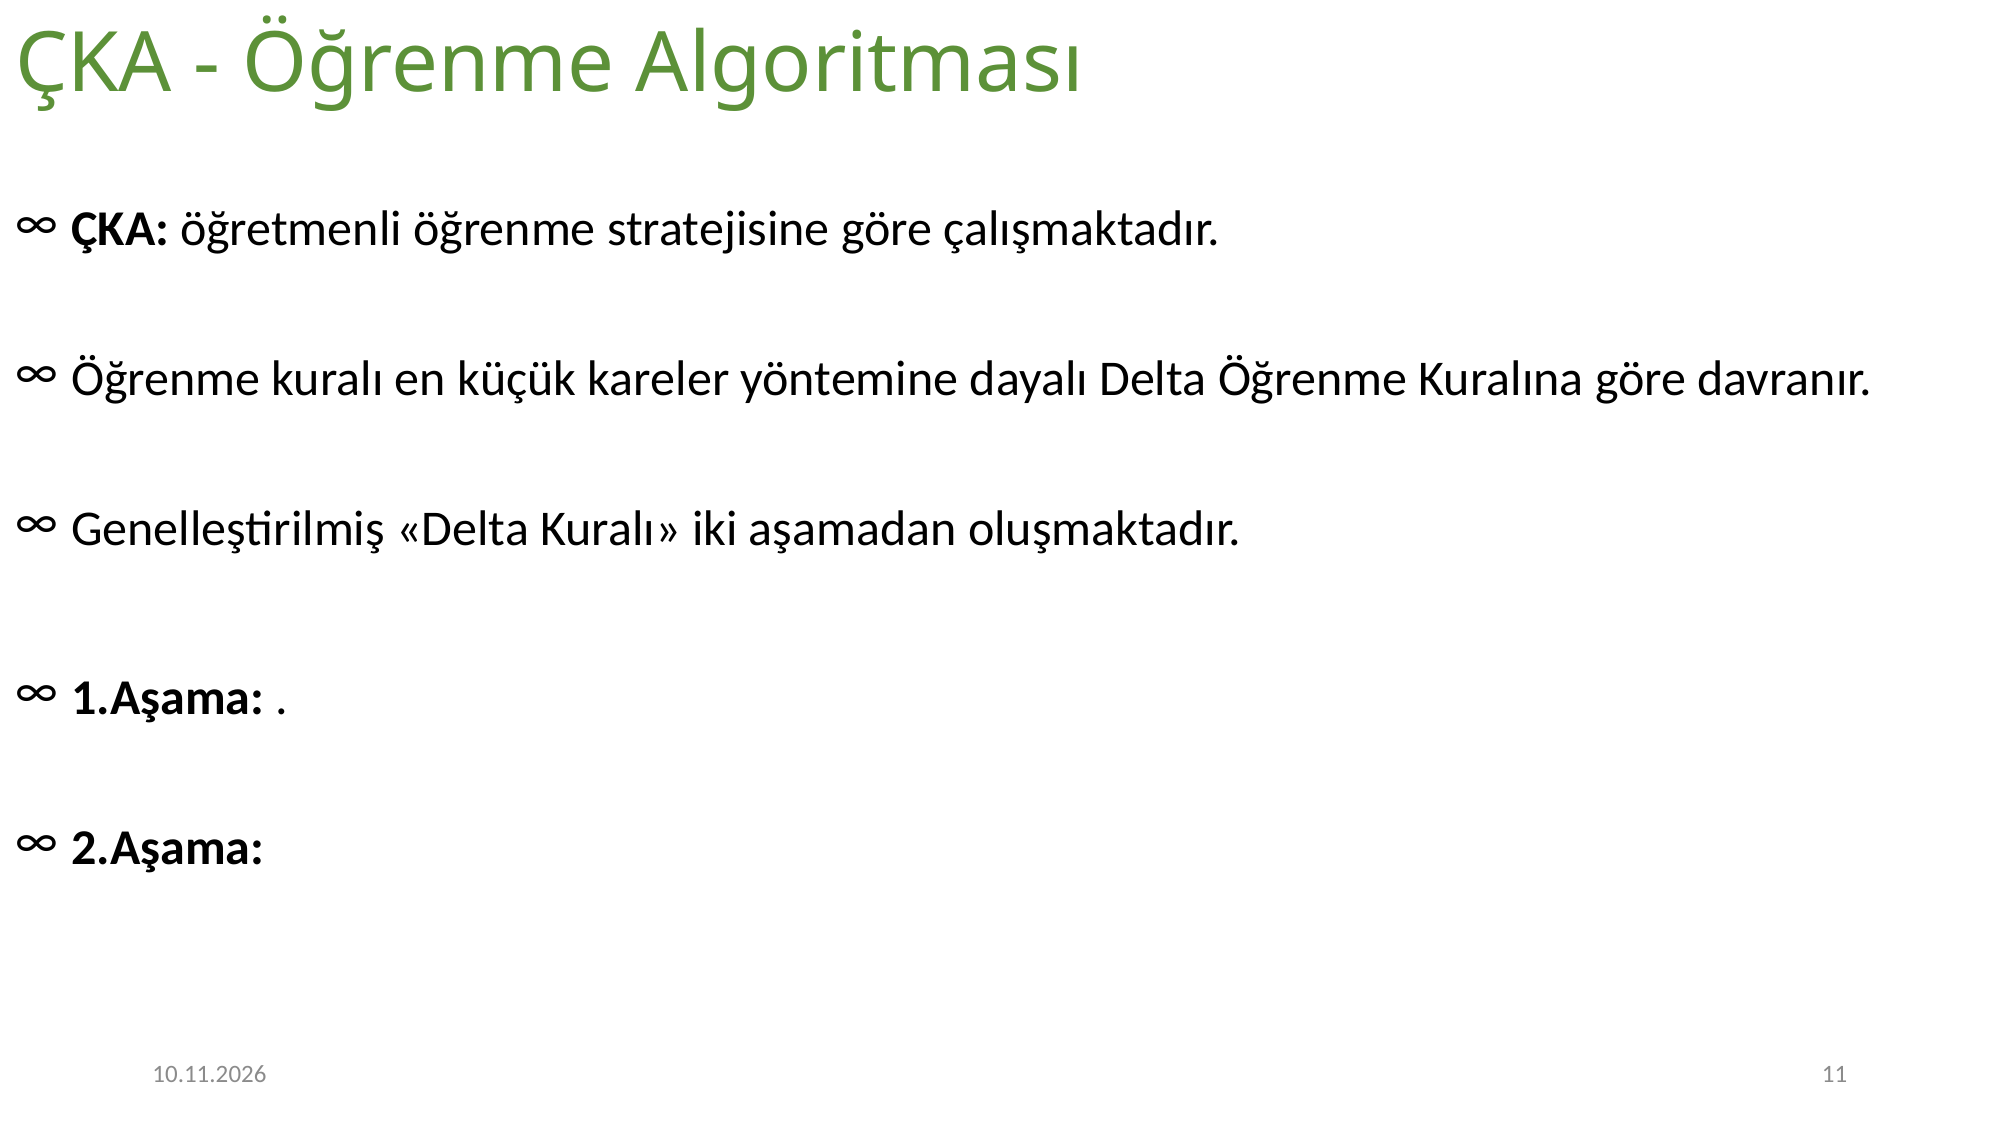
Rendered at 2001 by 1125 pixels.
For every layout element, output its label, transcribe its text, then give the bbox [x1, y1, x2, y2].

text_box ÇKA: öğretmenli öğrenme stratejisine göre çalışmaktadır. Öğrenme kuralı en küçük kareler yöntemine dayalı Delta Öğrenme Kuralına göre davranır. Genelleştirilmiş «Delta Kuralı» iki aşamadan oluşmaktadır. [0, 195, 2000, 544]
slide_number 11 [1412, 1042, 1863, 1103]
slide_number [137, 1042, 588, 1103]
title ÇKA - Öğrenme Algoritması [0, 0, 1346, 117]
